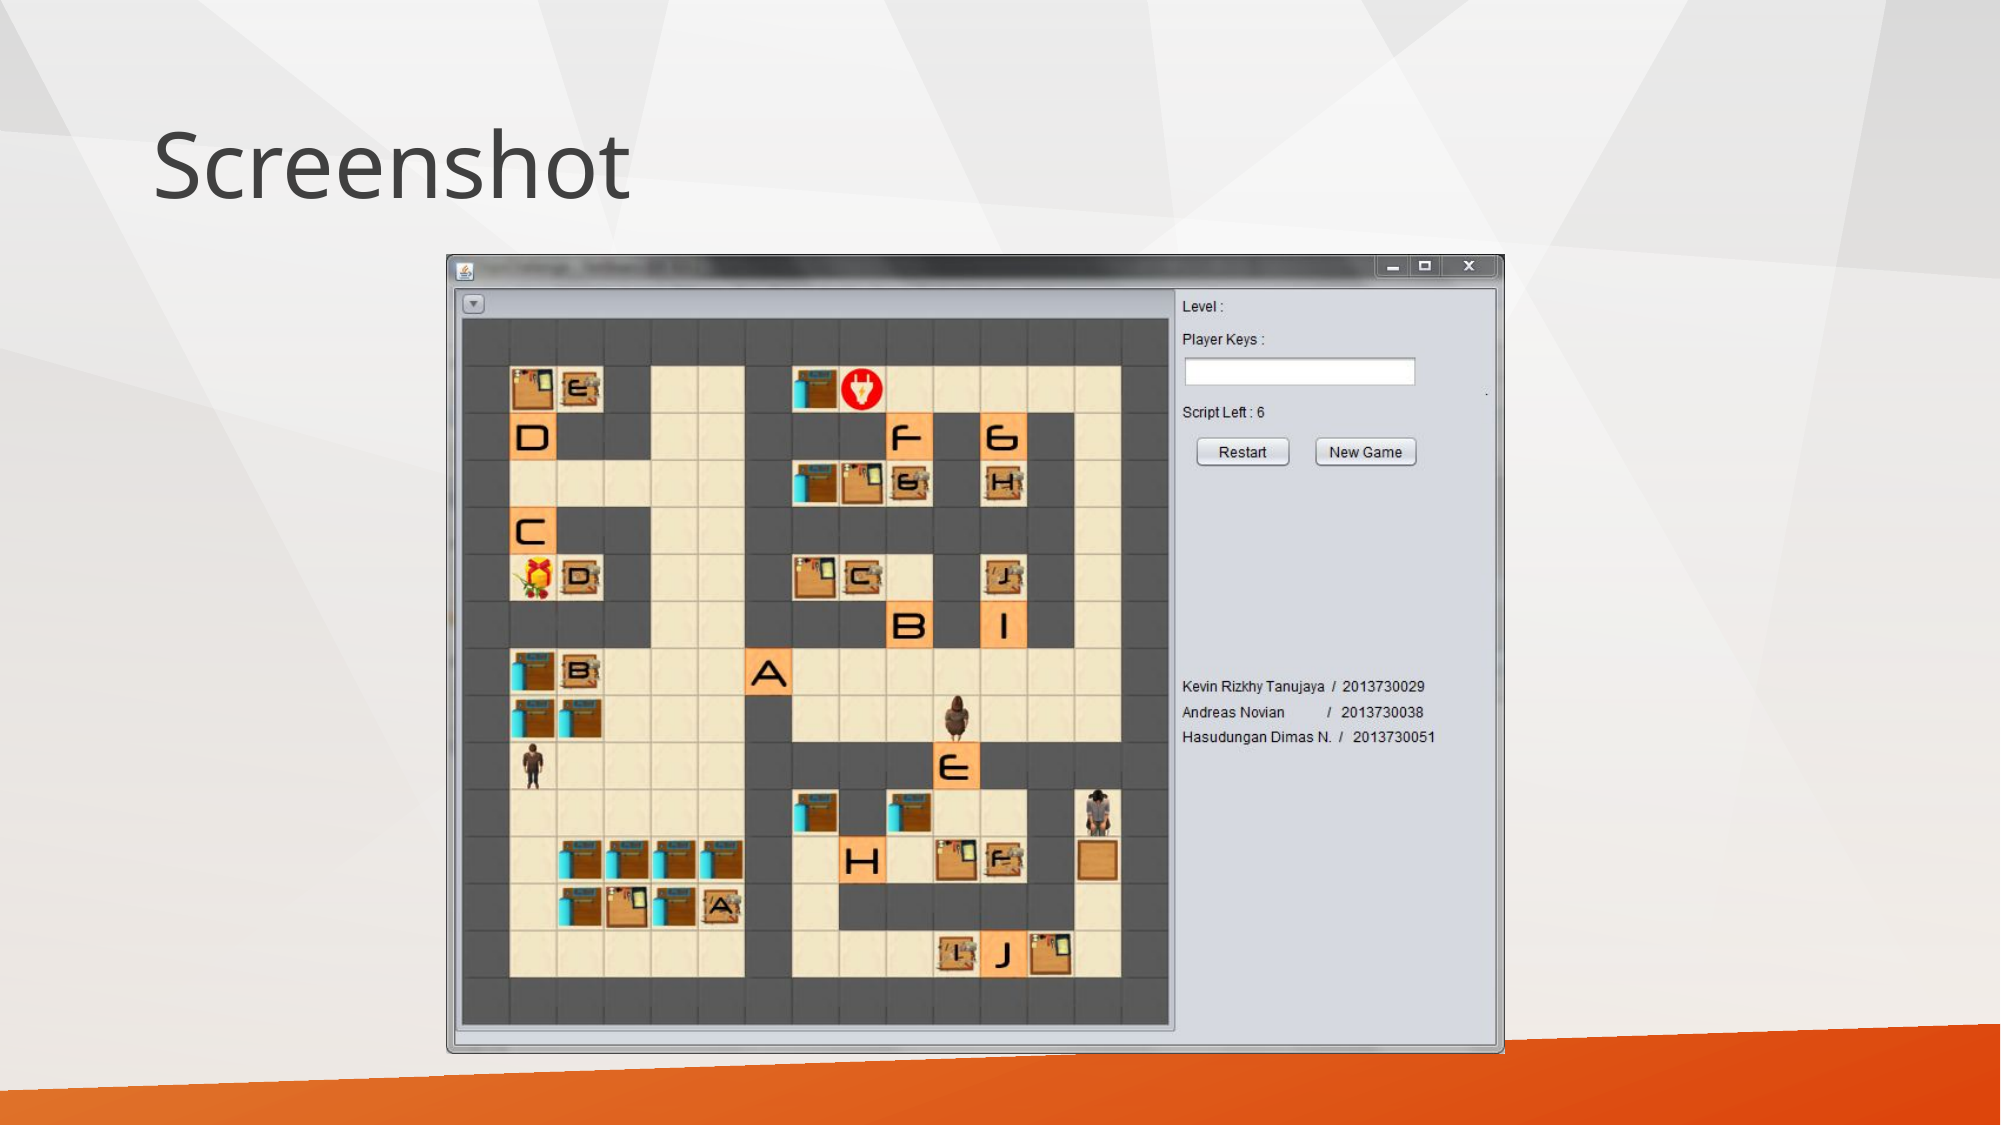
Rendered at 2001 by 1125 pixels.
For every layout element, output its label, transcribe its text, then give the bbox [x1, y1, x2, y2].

picture [446, 254, 1505, 1054]
title Screenshot [137, 59, 1863, 278]
